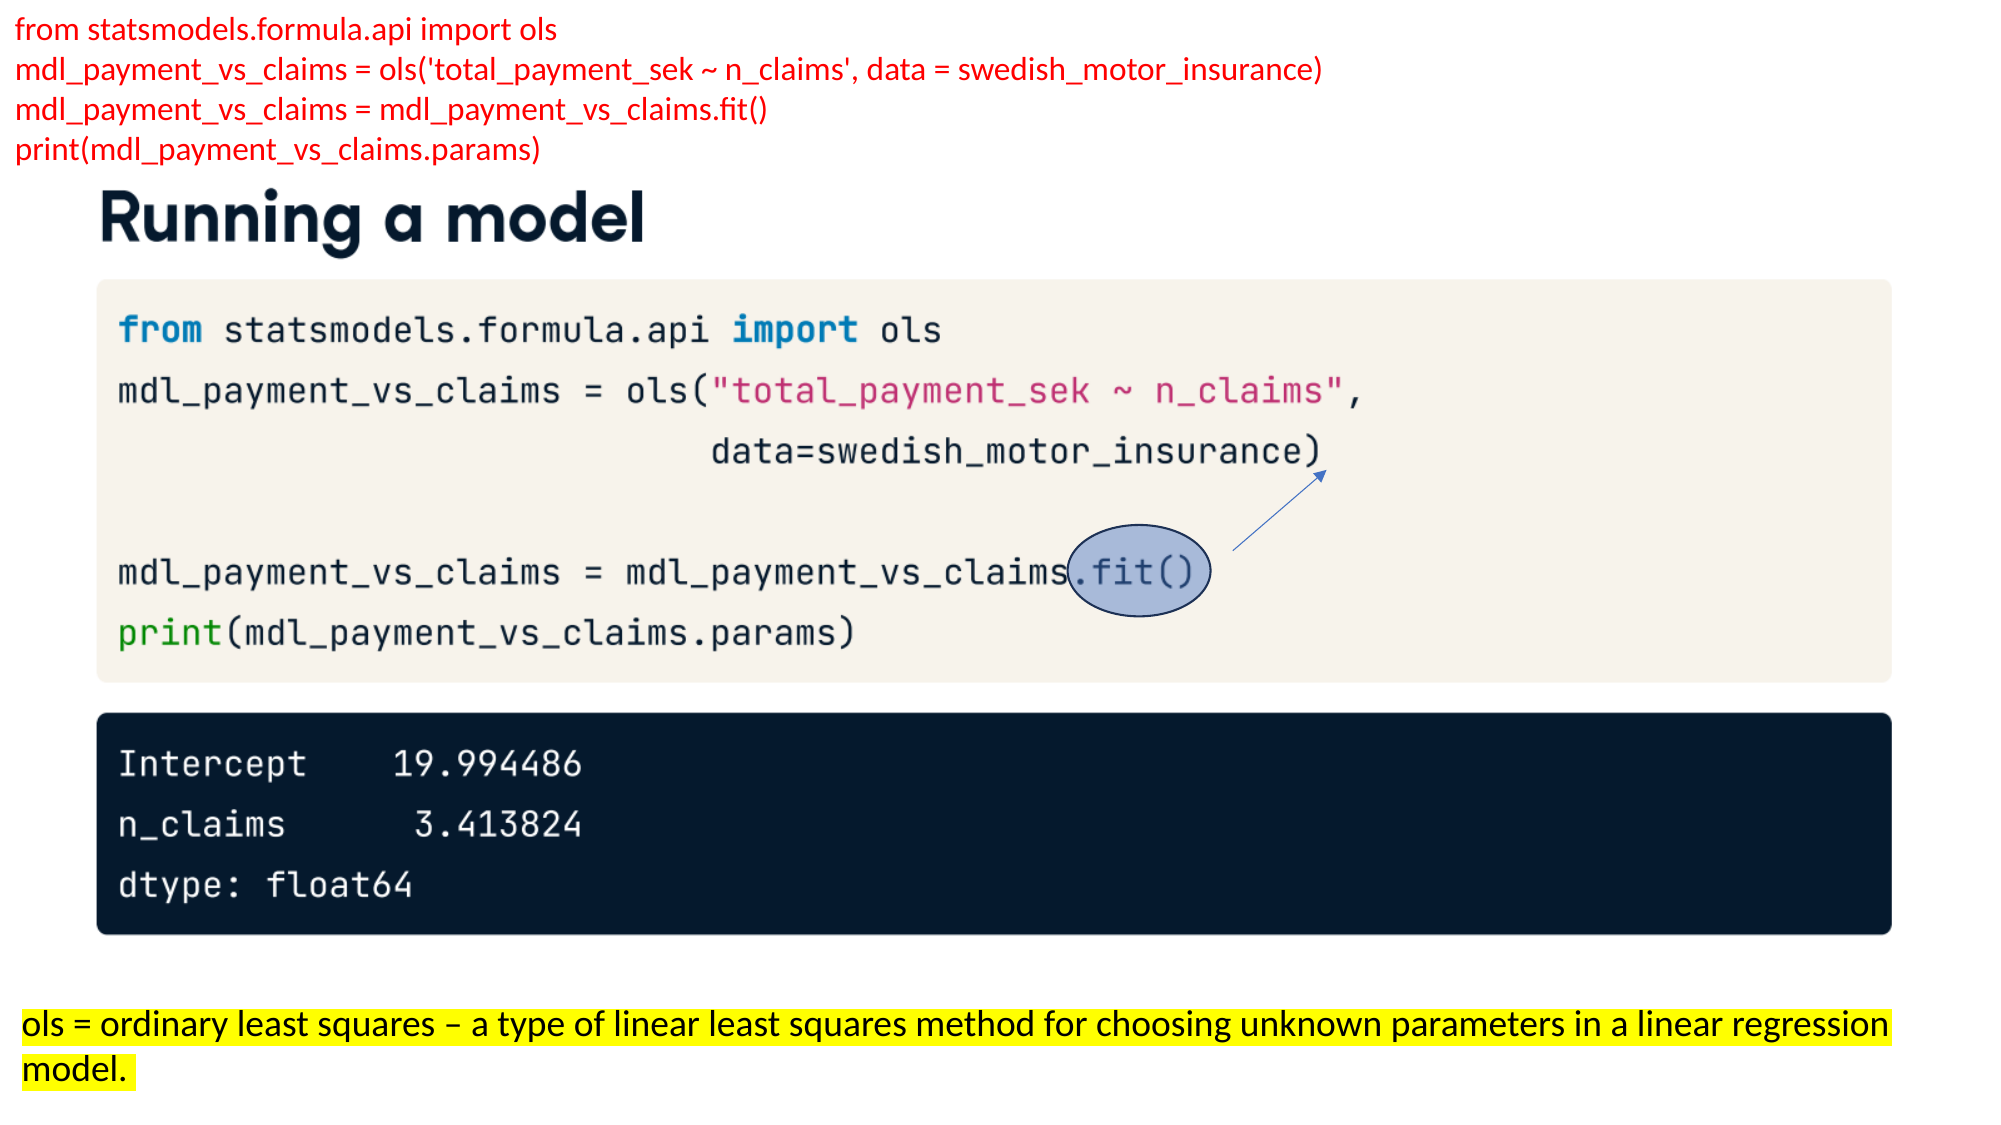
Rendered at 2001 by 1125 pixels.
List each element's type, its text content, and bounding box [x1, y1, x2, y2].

picture [83, 168, 1917, 957]
text_box ols = ordinary least squares – a type of linear least squares method for choosing unknown parameters in a linear regression model. [6, 991, 1971, 1097]
text_box from statsmodels.formula.api import ols mdl_payment_vs_claims = ols('total_payment_sek ~ n_claims', data = swedish_motor_insurance) mdl_payment_vs_claims = mdl_payment_vs_claims.fit() print(mdl_payment_vs_claims.params) [0, 0, 1393, 175]
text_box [1232, 469, 1327, 551]
